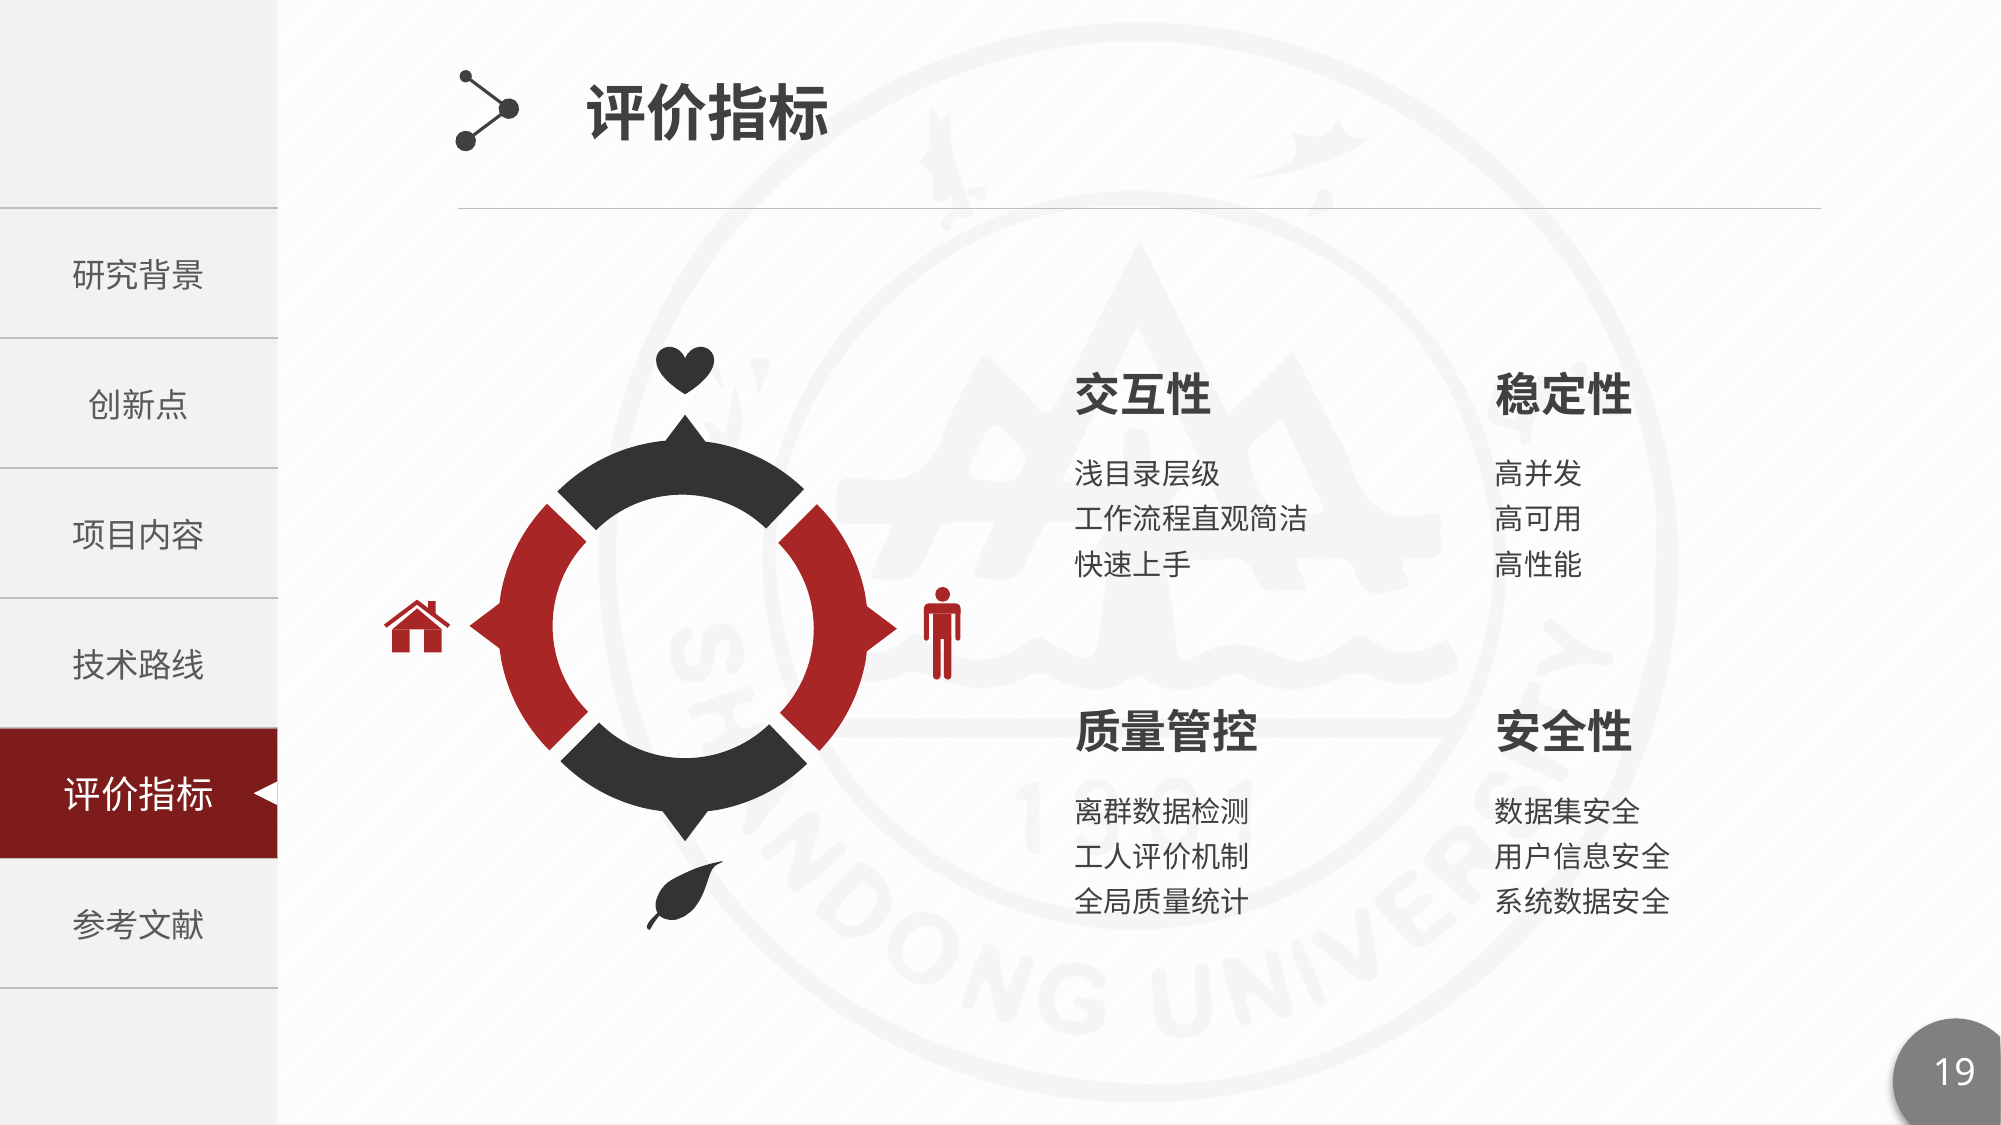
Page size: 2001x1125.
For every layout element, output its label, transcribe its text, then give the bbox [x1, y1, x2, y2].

text_box 质量管控 [1060, 695, 1274, 766]
text_box 稳定性 [1480, 357, 1649, 428]
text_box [465, 67, 847, 157]
text_box 安全性 [1480, 695, 1649, 766]
text_box 浅目录层级 工作流程直观简洁 快速上手 [1059, 437, 1456, 589]
text_box [559, 721, 809, 843]
text_box [776, 502, 899, 753]
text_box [923, 586, 961, 680]
text_box [555, 412, 806, 532]
text_box 离群数据检测 工人评价机制 全局质量统计 [1059, 774, 1456, 927]
text_box [467, 502, 590, 752]
text_box 交互性 [1060, 357, 1228, 428]
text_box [380, 601, 454, 653]
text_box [646, 861, 724, 930]
text_box [655, 345, 716, 396]
text_box 高并发 高可用 高性能 [1480, 437, 1874, 589]
text_box 数据集安全 用户信息安全 系统数据安全 [1480, 774, 1874, 927]
